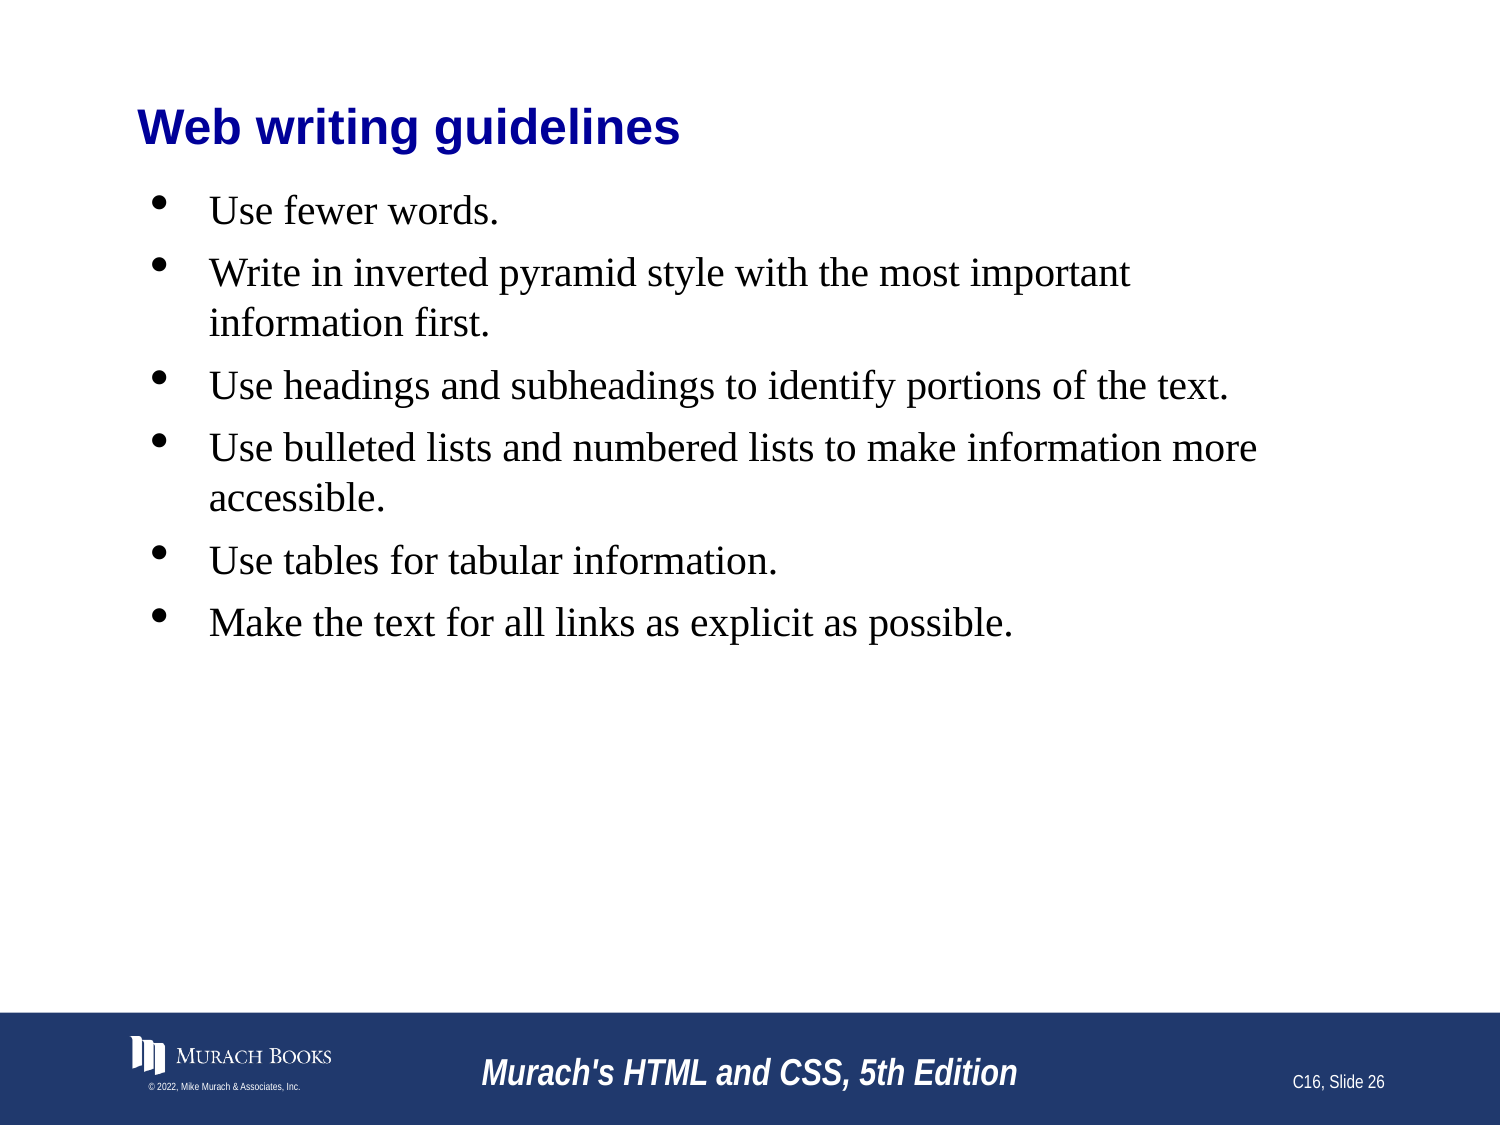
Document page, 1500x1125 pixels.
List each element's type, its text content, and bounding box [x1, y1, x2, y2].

list Use fewer words. Write in inverted pyramid style with the most important information first. Use headings and subheadings to identify portions of the text. Use bulleted lists and numbered lists to make information more accessible. Use tables for tabular information. Make the text for all links as explicit as possible. [137, 174, 1350, 975]
footer © 2022, Mike Murach & Associates, Inc. [0, 1025, 450, 1100]
slide_number Murach's HTML and CSS, 5th Edition [450, 1025, 1050, 1100]
slide_number C16, Slide 26 [1087, 1025, 1400, 1100]
title Web writing guidelines [137, 94, 1338, 156]
